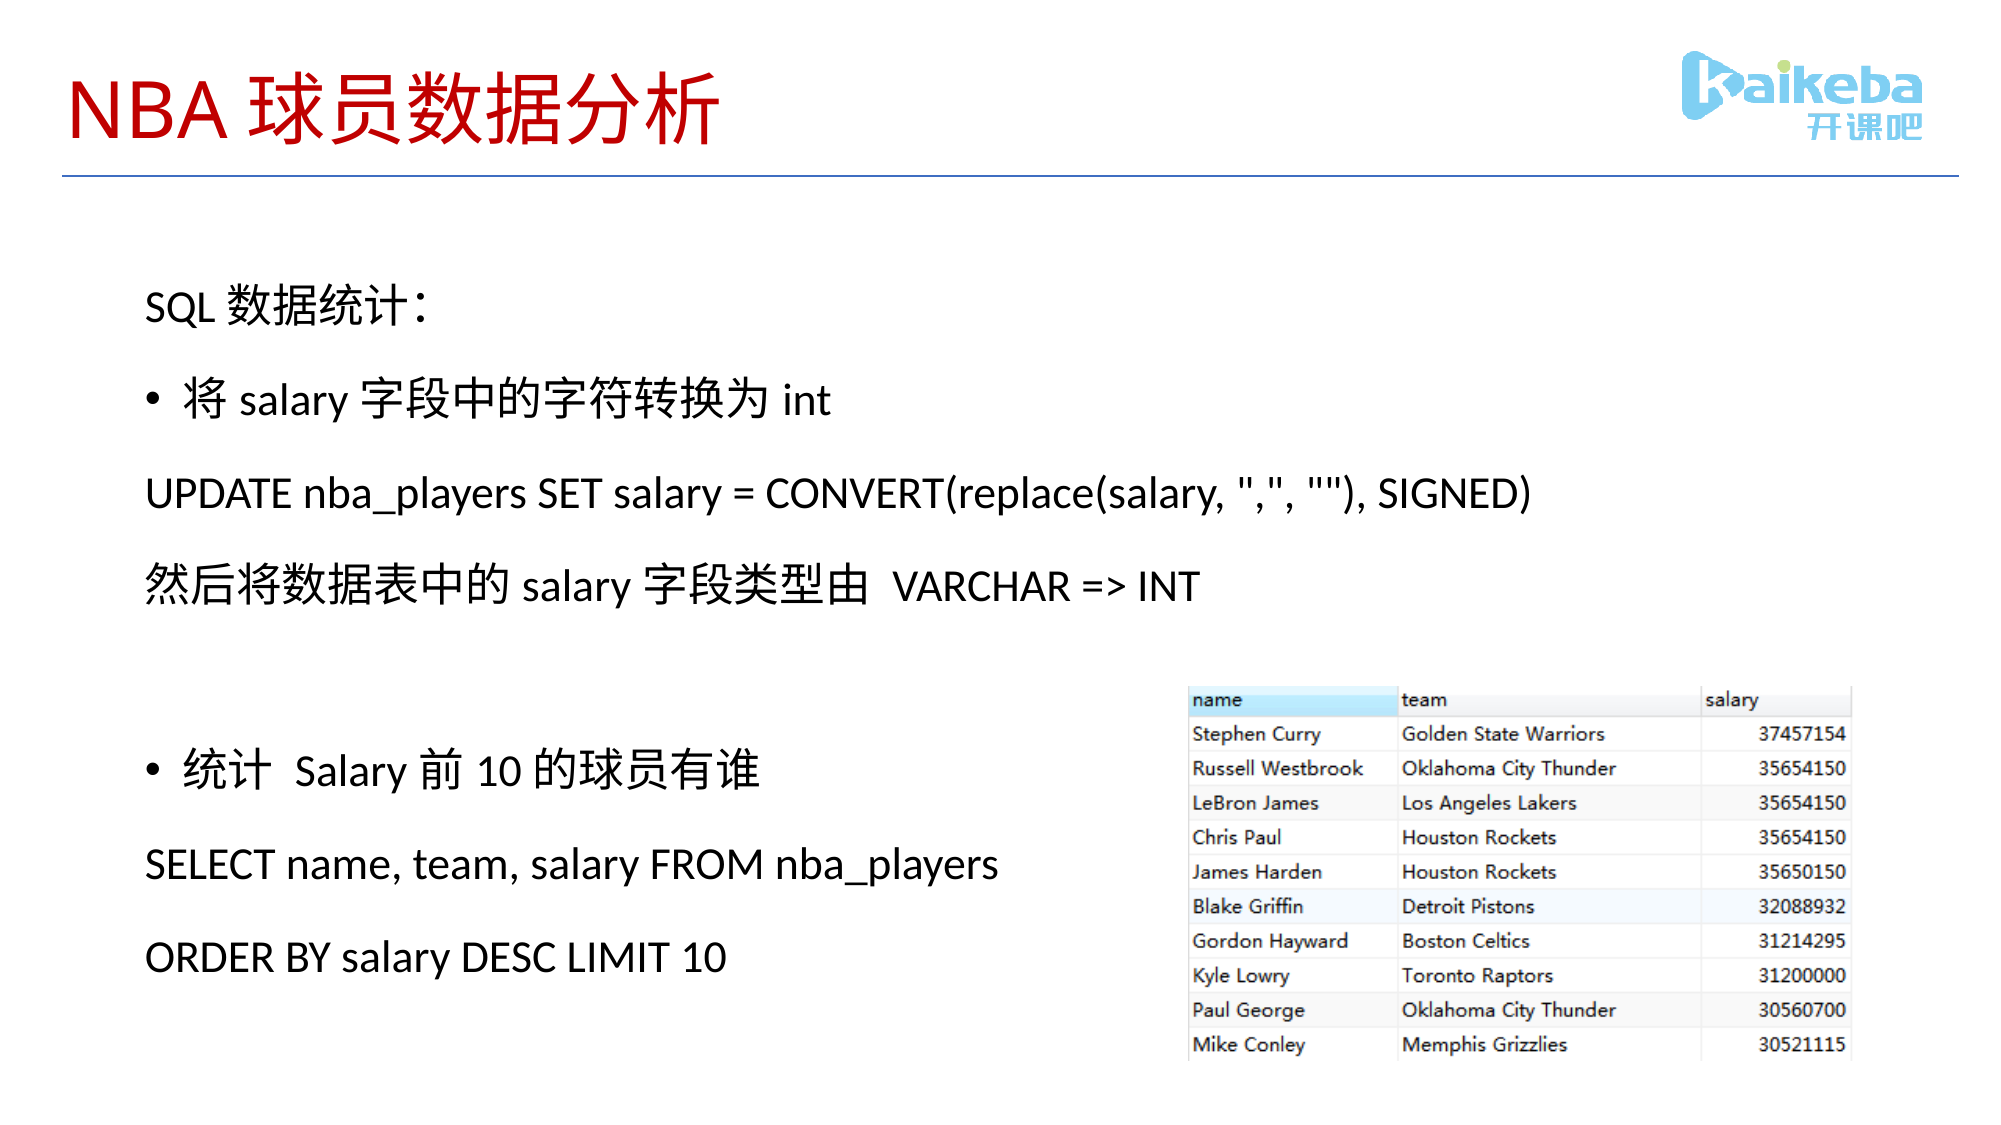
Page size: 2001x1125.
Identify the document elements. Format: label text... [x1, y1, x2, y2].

title NBA球员数据分析 [57, 59, 1728, 167]
text_box SQL数据统计： 将salary字段中的字符转换为int UPDATE nba_players SET salary = CONVERT(replace(salary, ",", ""), SIGNED) 然后将数据表中的salary字段类型由 VARCHAR => INT 统计 Salary前10的球员有谁 SELECT name, team, salary FROM nba_players ORDER BY salary DESC LIMIT 10 [137, 177, 1899, 1061]
picture [1187, 686, 1854, 1061]
table_cell 87 [1653, 21, 1950, 167]
